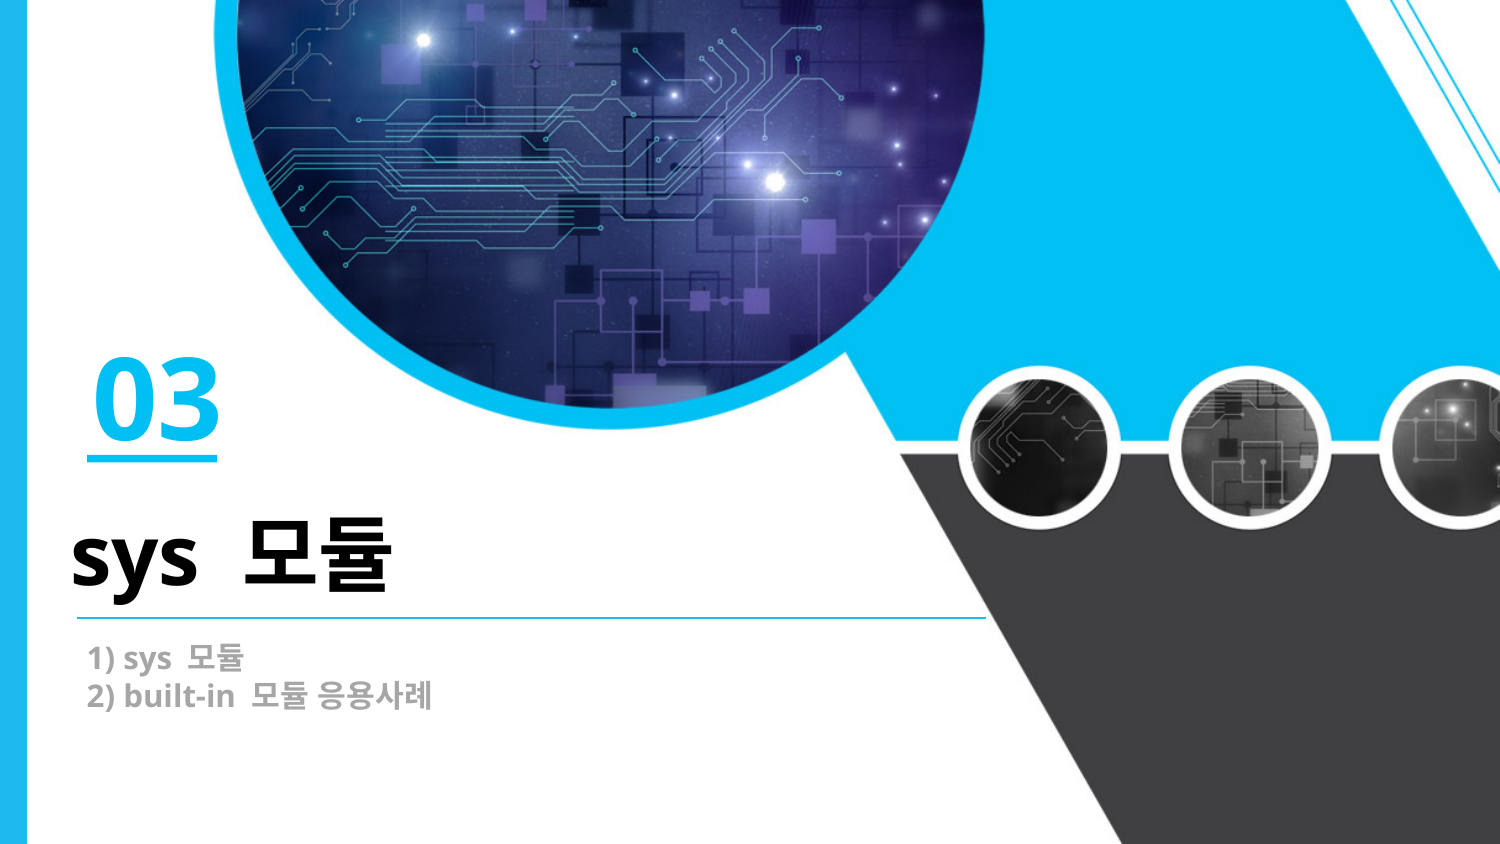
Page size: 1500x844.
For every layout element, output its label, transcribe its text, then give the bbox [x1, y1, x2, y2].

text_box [72, 318, 244, 473]
text_box sys 모듈 [55, 495, 966, 610]
picture [236, 0, 983, 408]
picture [0, 0, 1500, 844]
picture [1346, 0, 1500, 270]
text_box 1) sys 모듈 2) built-in 모듈 응용사례 [71, 630, 925, 721]
